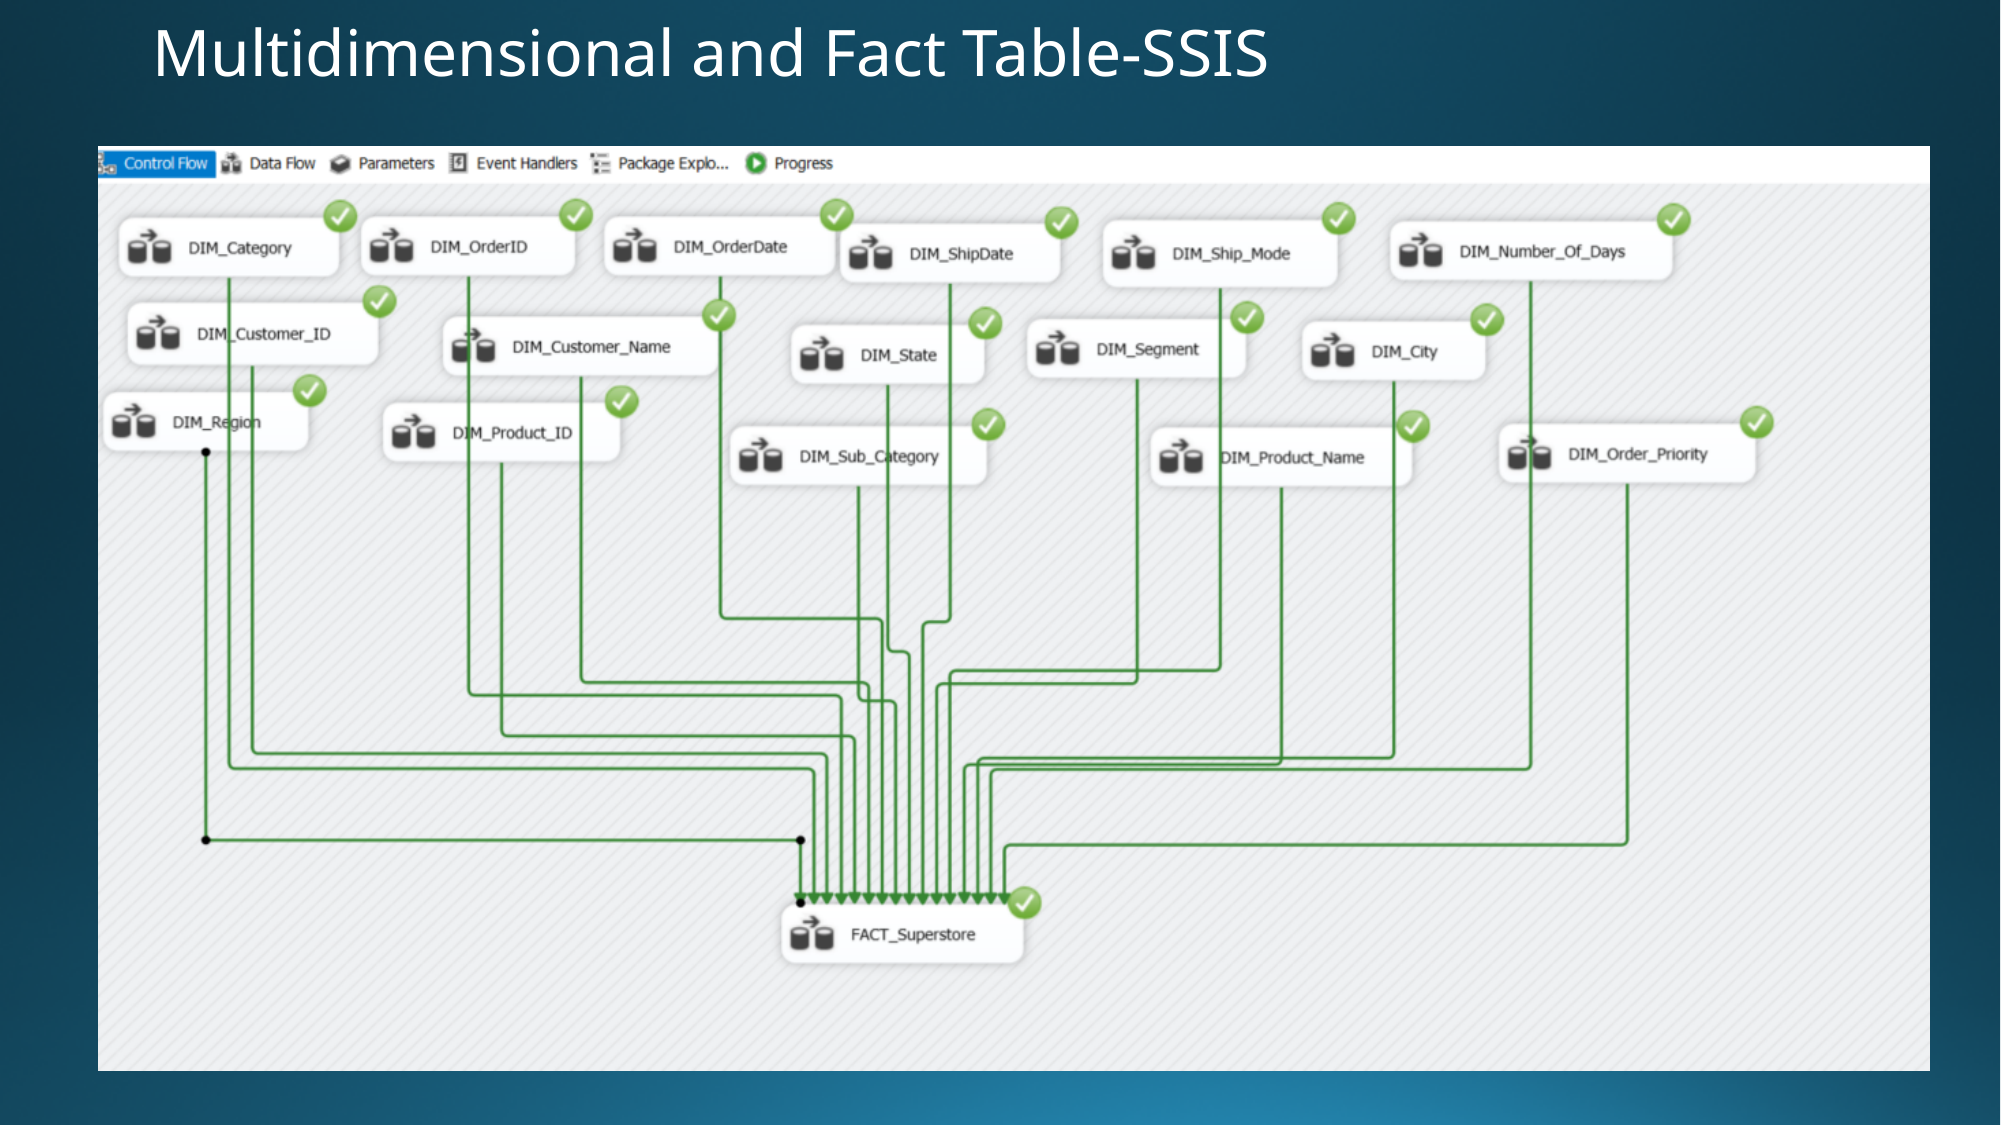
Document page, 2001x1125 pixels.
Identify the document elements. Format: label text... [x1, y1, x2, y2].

picture [0, 0, 2001, 1125]
title Multidimensional and Fact Table-SSIS [137, 12, 1863, 99]
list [98, 146, 1930, 1071]
